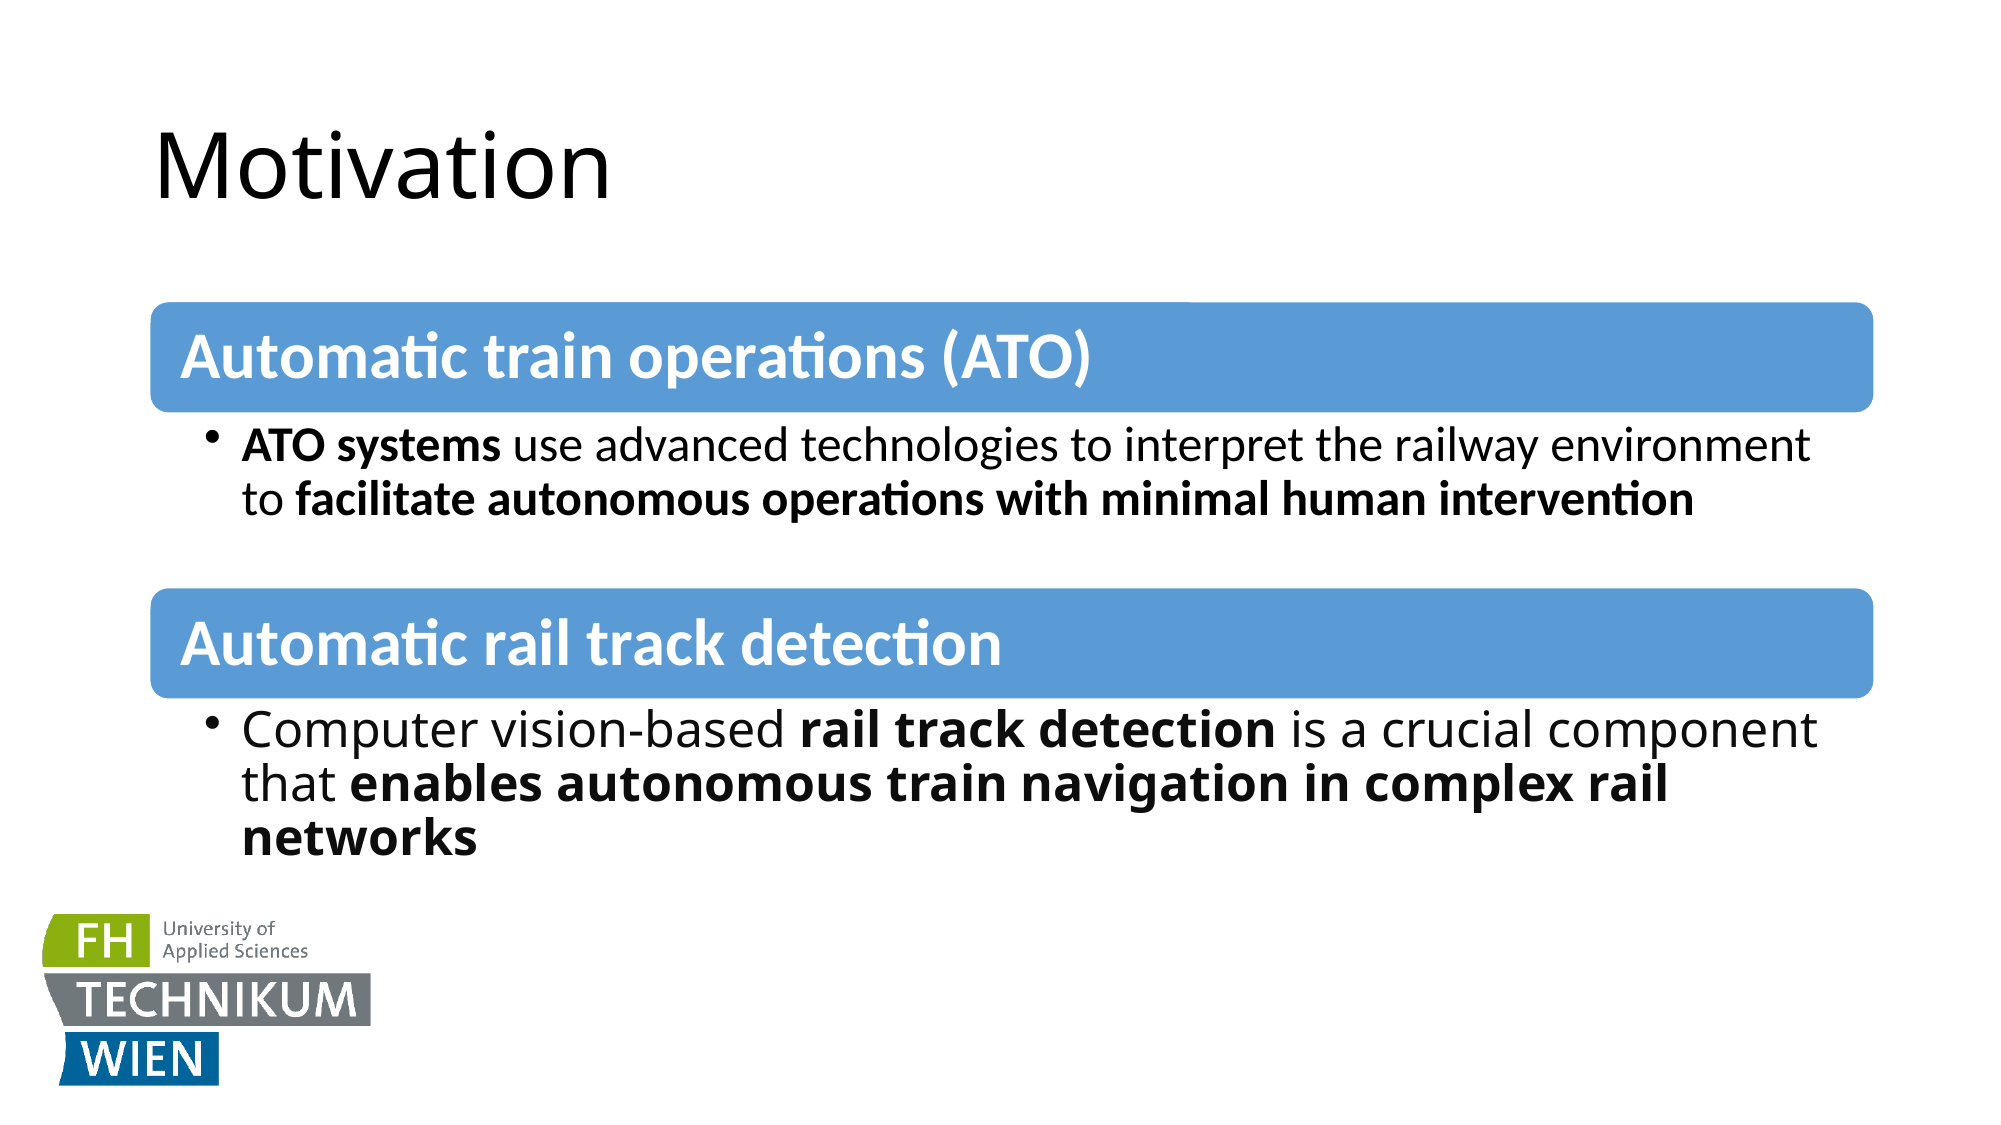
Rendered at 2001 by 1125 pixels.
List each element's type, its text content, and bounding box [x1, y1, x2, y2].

title Motivation [137, 59, 1863, 278]
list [149, 257, 1875, 917]
picture [0, 837, 427, 1125]
